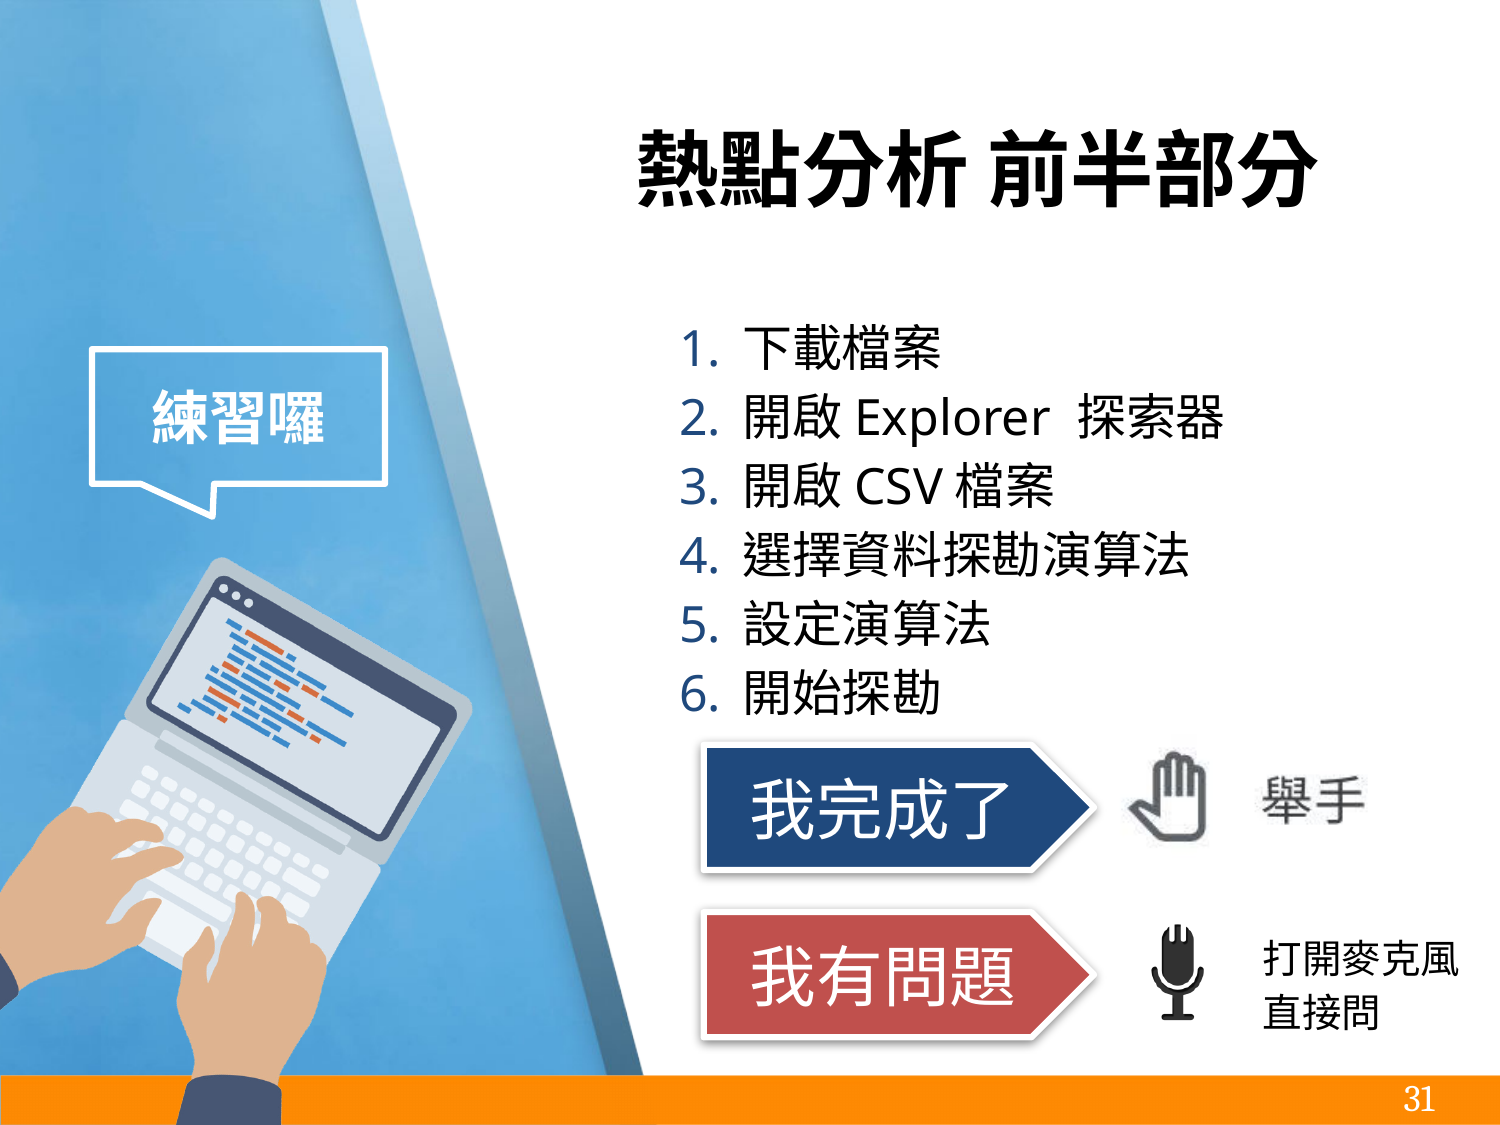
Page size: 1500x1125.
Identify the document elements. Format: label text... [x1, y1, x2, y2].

picture [0, 0, 1500, 1125]
title 練習囉 [97, 362, 380, 471]
text_box 我完成了 [703, 744, 1036, 871]
picture [1123, 919, 1233, 1028]
slide_number ‹#› [1350, 1074, 1488, 1118]
list 下載檔案 開啟Explorer 探索器 開啟CSV檔案 選擇資料探勘演算法 設定演算法 開始探勘 [652, 292, 1305, 1066]
text_box 打開麥克風 直接問 [1247, 948, 1500, 1014]
picture [996, 685, 1402, 858]
text_box 我有問題 [703, 912, 1095, 1038]
title 熱點分析 前半部分 [534, 27, 1422, 232]
